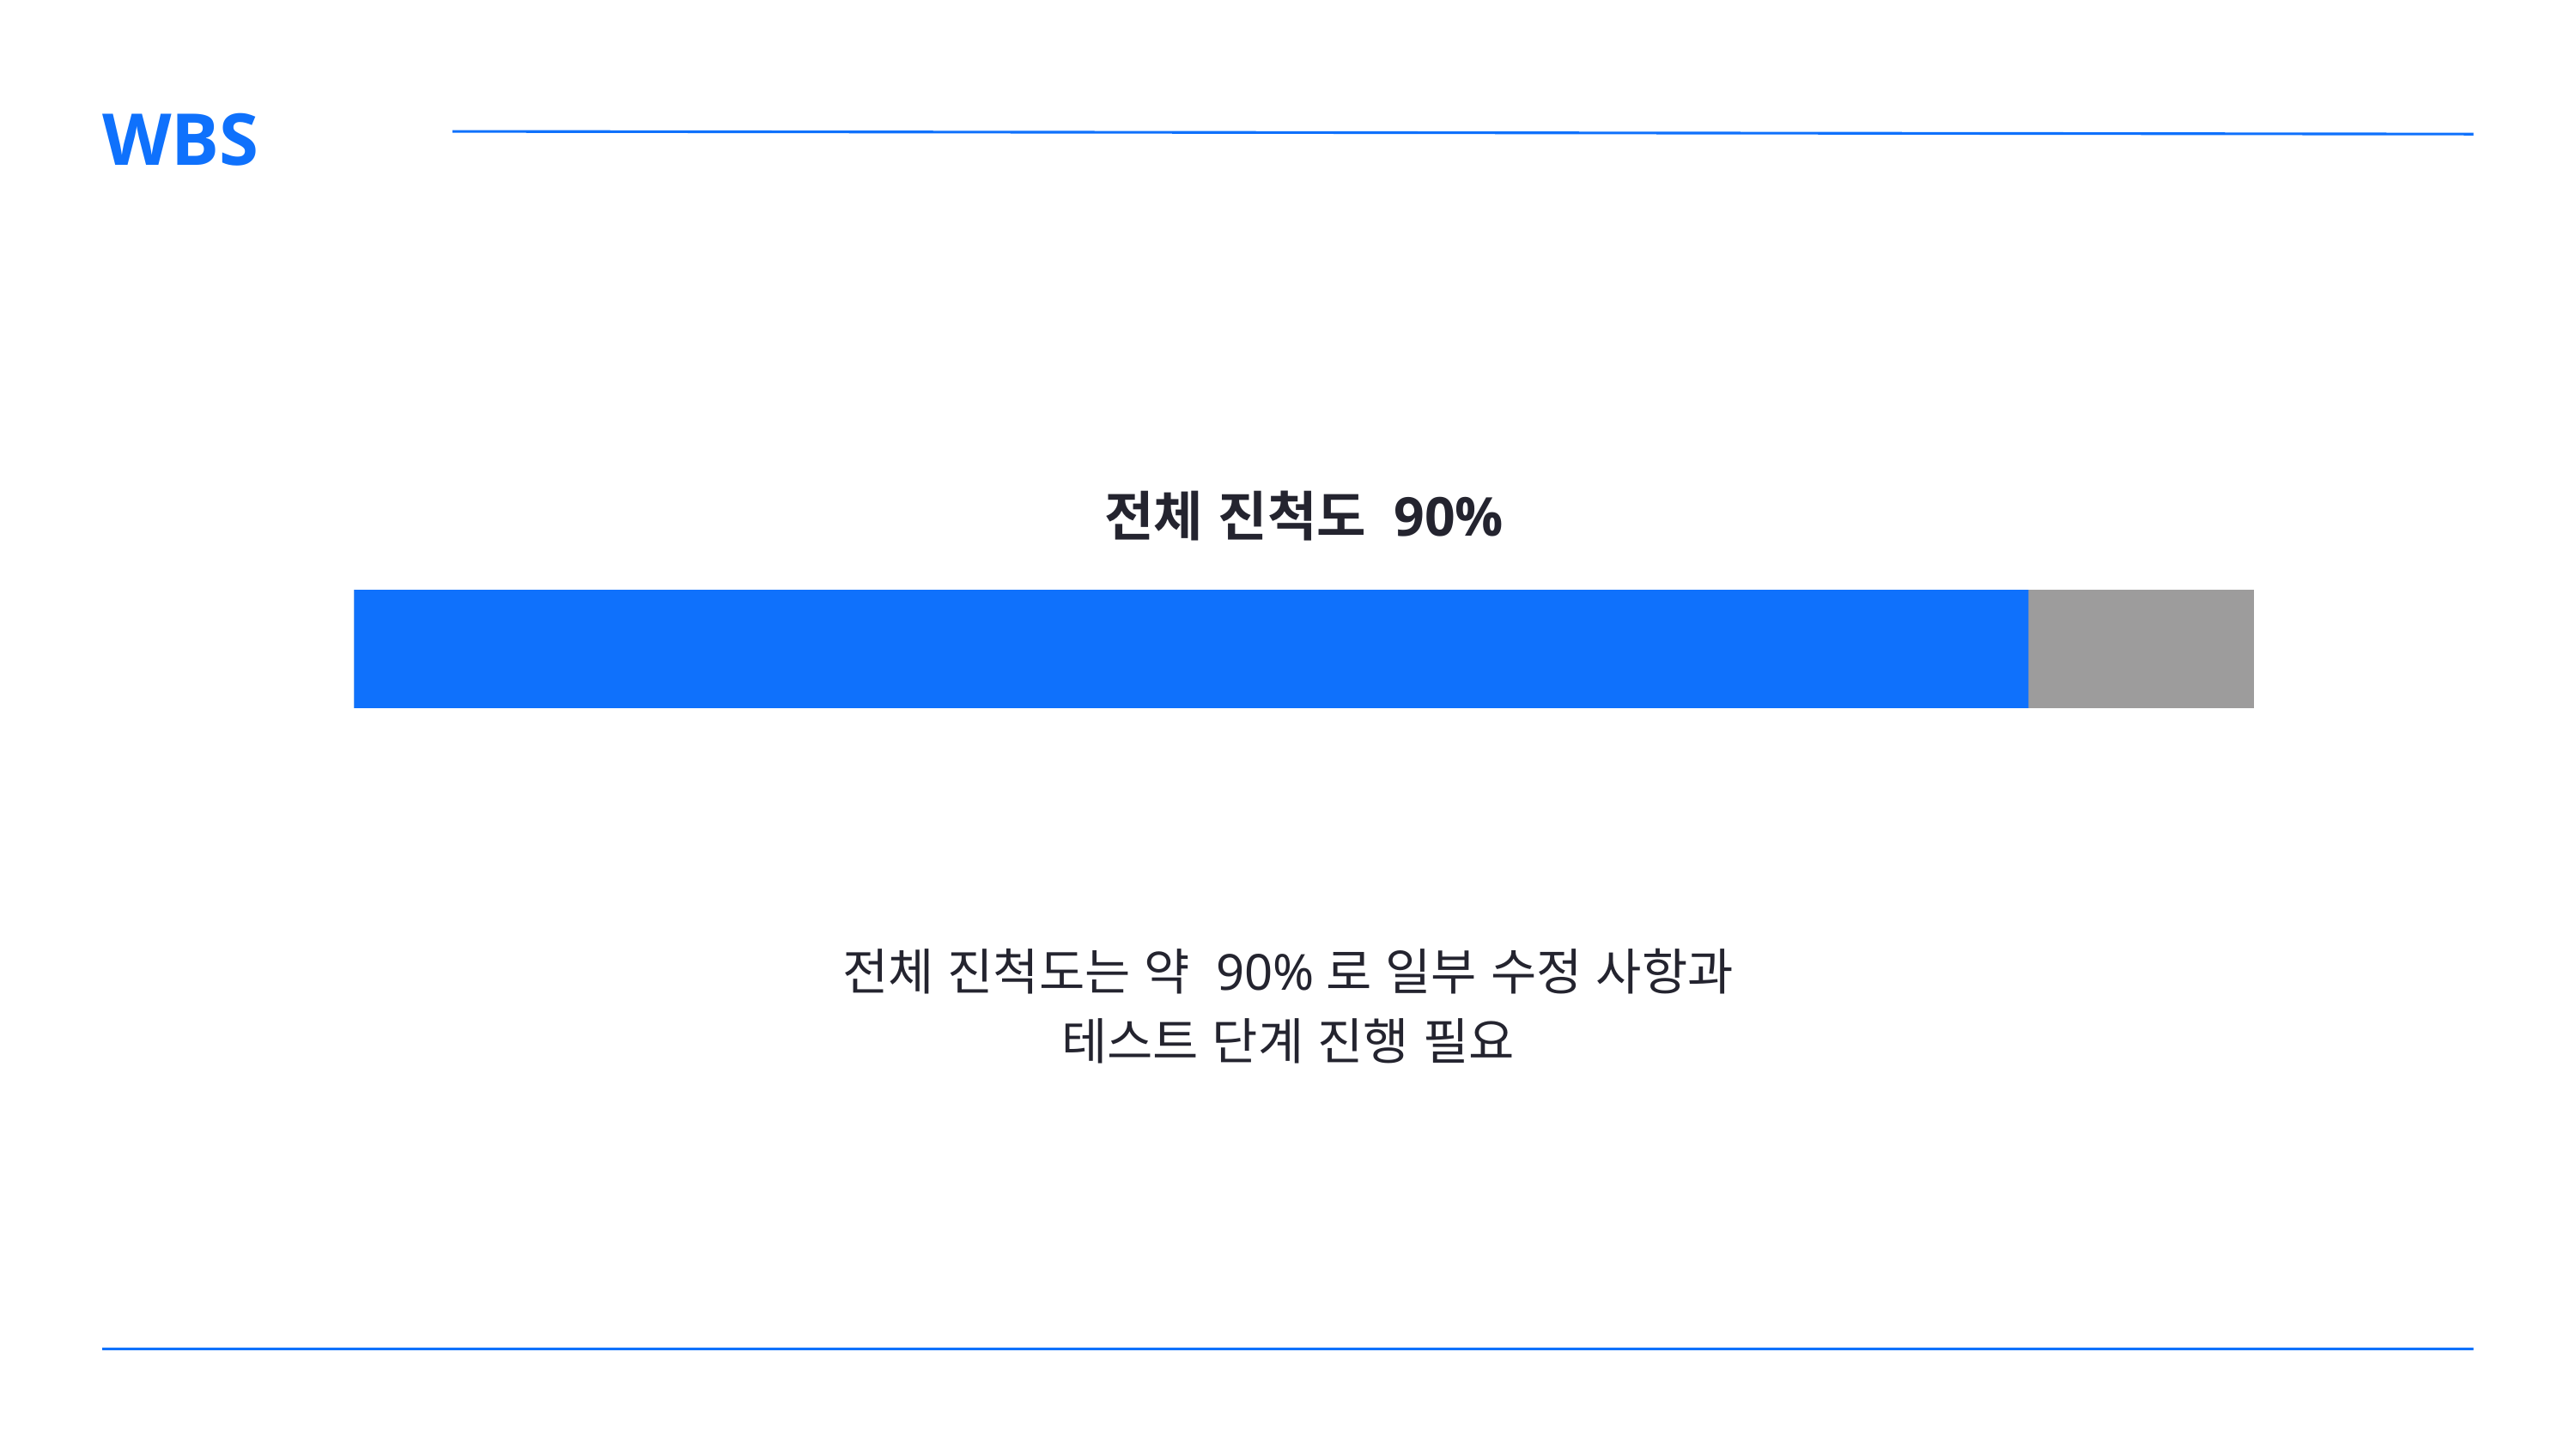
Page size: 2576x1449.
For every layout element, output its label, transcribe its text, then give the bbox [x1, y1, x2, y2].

text_box [2030, 588, 2256, 710]
text_box [352, 588, 2030, 710]
text_box WBS [102, 79, 312, 180]
text_box 전체 진척도는 약 90%로 일부 수정 사항과 테스트 단계 진행 필요 [410, 931, 2166, 1070]
text_box 전체 진척도 90% [1095, 471, 1513, 548]
